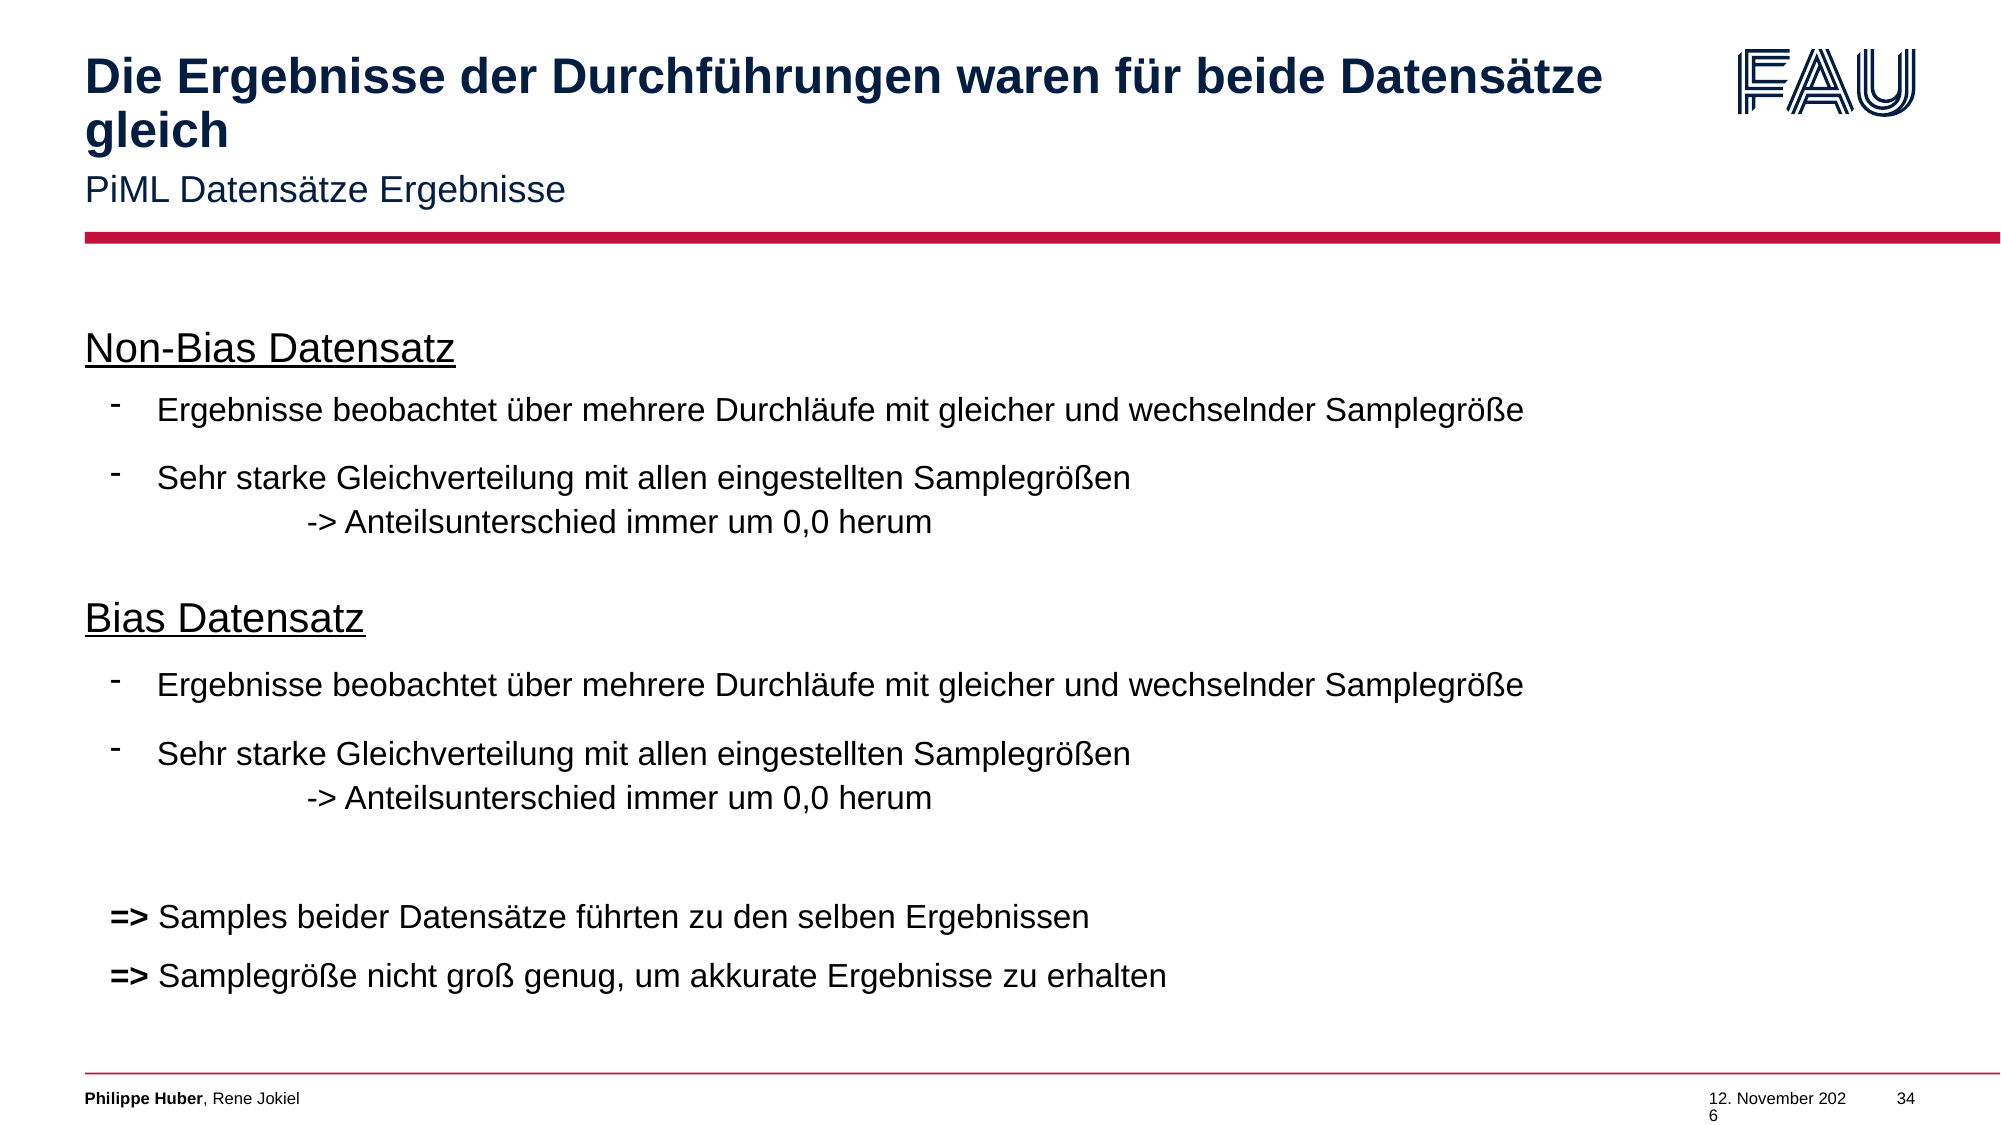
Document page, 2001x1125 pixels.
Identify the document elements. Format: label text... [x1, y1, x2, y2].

text_box Bias Datensatz [84, 586, 643, 641]
footer Philippe Huber, Rene Jokiel [84, 1088, 1656, 1109]
text_box Non-Bias Datensatz [84, 316, 643, 372]
list PiML Datensätze Ergebnisse [85, 161, 1656, 209]
text_box Ergebnisse beobachtet über mehrere Durchläufe mit gleicher und wechselnder Samplegröße Sehr starke Gleichverteilung mit allen eingestellten Samplegrößen -> Anteilsunterschied immer um 0,0 herum [110, 659, 1596, 816]
text_box => Samples beider Datensätze führten zu den selben Ergebnissen [110, 890, 1323, 935]
title Die Ergebnisse der Durchführungen waren für beide Datensätze gleich [85, 49, 1656, 159]
text_box => Samplegröße nicht groß genug, um akkurate Ergebnisse zu erhalten [110, 950, 1383, 995]
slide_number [1708, 1088, 1849, 1109]
slide_number 34 [1883, 1088, 1916, 1109]
text_box Ergebnisse beobachtet über mehrere Durchläufe mit gleicher und wechselnder Samplegröße Sehr starke Gleichverteilung mit allen eingestellten Samplegrößen -> Anteilsunterschied immer um 0,0 herum [110, 383, 1799, 541]
